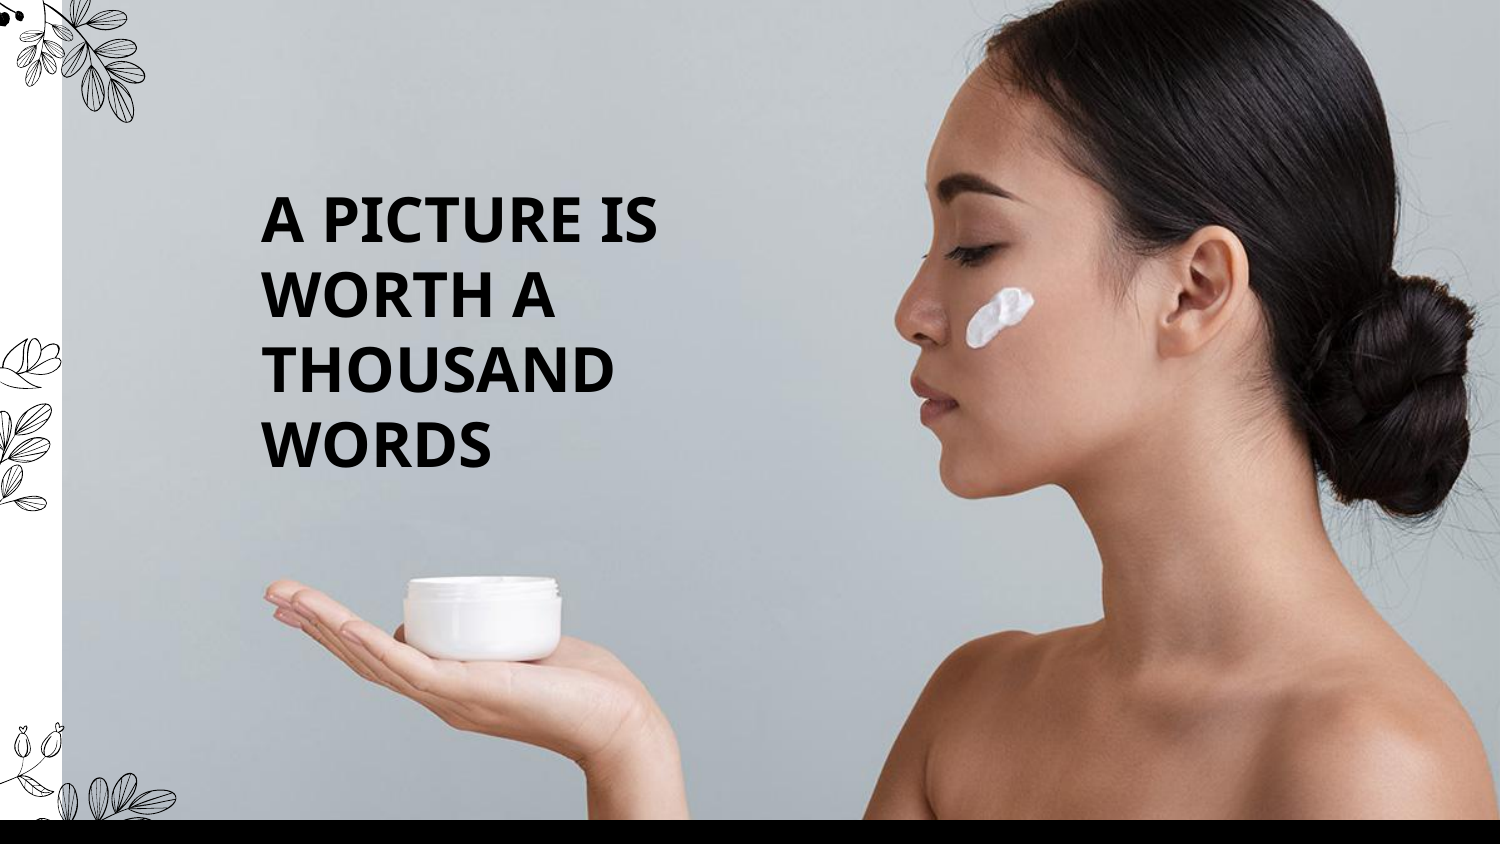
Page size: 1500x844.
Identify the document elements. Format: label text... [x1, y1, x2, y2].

picture [134, 809, 163, 813]
picture [134, 791, 169, 805]
picture [111, 63, 137, 68]
picture [92, 25, 116, 29]
picture [120, 775, 129, 800]
title A PICTURE IS WORTH A THOUSAND WORDS [246, 165, 677, 485]
picture [77, 0, 86, 18]
picture [62, 0, 1500, 820]
picture [94, 74, 103, 103]
picture [101, 53, 120, 57]
picture [69, 786, 74, 815]
picture [136, 801, 174, 808]
picture [90, 792, 94, 812]
picture [62, 18, 84, 63]
picture [62, 34, 69, 40]
picture [103, 41, 132, 49]
picture [109, 83, 116, 112]
picture [117, 91, 131, 121]
picture [88, 76, 94, 110]
picture [78, 0, 89, 22]
picture [74, 0, 79, 15]
picture [101, 14, 126, 21]
picture [62, 55, 77, 74]
picture [144, 794, 175, 804]
picture [93, 12, 107, 19]
picture [95, 20, 125, 24]
picture [70, 796, 76, 820]
picture [66, 58, 78, 76]
picture [72, 45, 86, 74]
picture [122, 775, 135, 803]
picture [64, 43, 84, 63]
picture [64, 785, 69, 810]
picture [62, 791, 66, 815]
picture [62, 0, 71, 21]
picture [100, 793, 107, 816]
picture [99, 11, 120, 19]
picture [116, 72, 143, 82]
picture [92, 781, 97, 813]
picture [116, 69, 143, 75]
picture [108, 49, 135, 55]
picture [109, 45, 135, 50]
picture [63, 32, 72, 39]
picture [114, 781, 121, 808]
picture [83, 73, 89, 101]
picture [93, 81, 99, 110]
picture [104, 40, 123, 46]
picture [116, 84, 133, 115]
picture [114, 90, 125, 121]
picture [100, 780, 106, 809]
